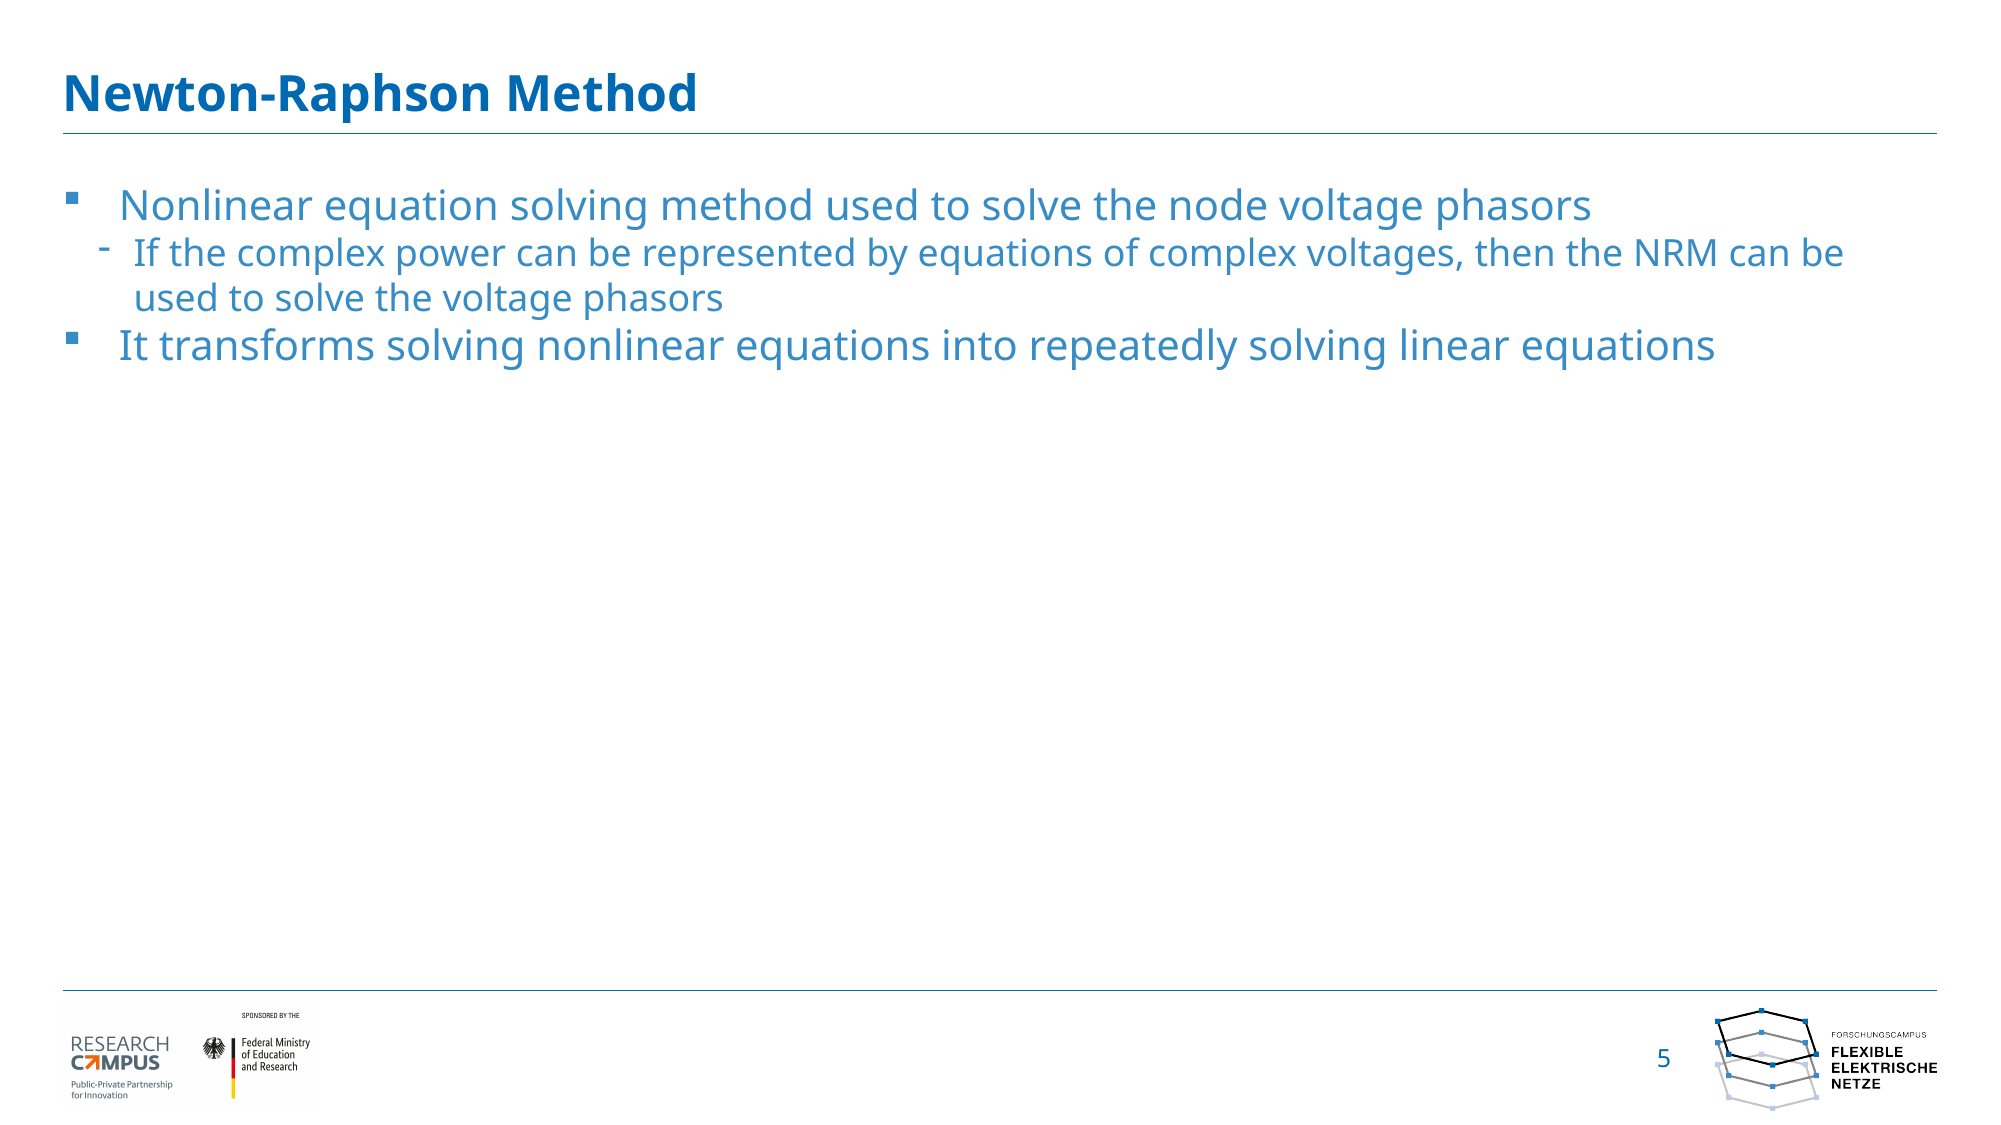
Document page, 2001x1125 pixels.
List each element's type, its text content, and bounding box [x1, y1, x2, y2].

title Newton-Raphson Method [63, 33, 1937, 123]
picture [62, 997, 321, 1108]
picture [1715, 1008, 1937, 1111]
list Nonlinear equation solving method used to solve the node voltage phasors If the complex power can be represented by equations of complex voltages, then the NRM can be used to solve the voltage phasors It transforms solving nonlinear equations into repeatedly solving linear equations [62, 178, 1938, 947]
